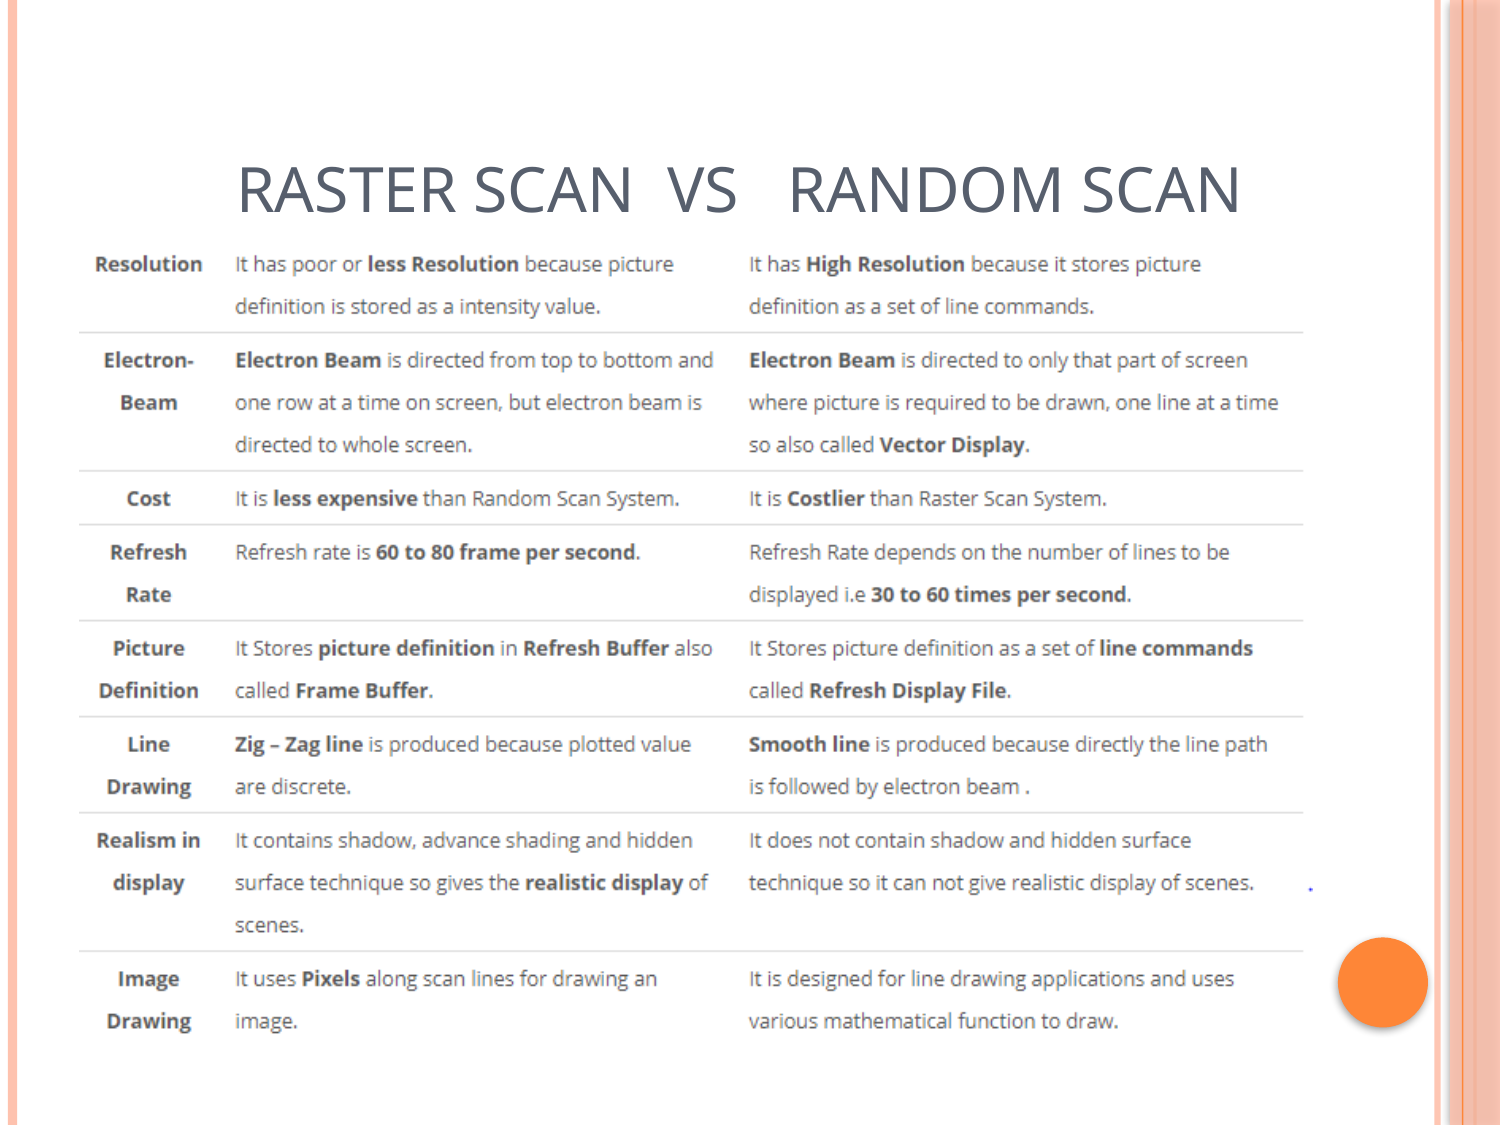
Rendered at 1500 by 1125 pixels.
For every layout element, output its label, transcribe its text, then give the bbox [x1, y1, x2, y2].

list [79, 249, 1313, 1045]
title Raster Scan vs Random Scan [75, 45, 1300, 233]
